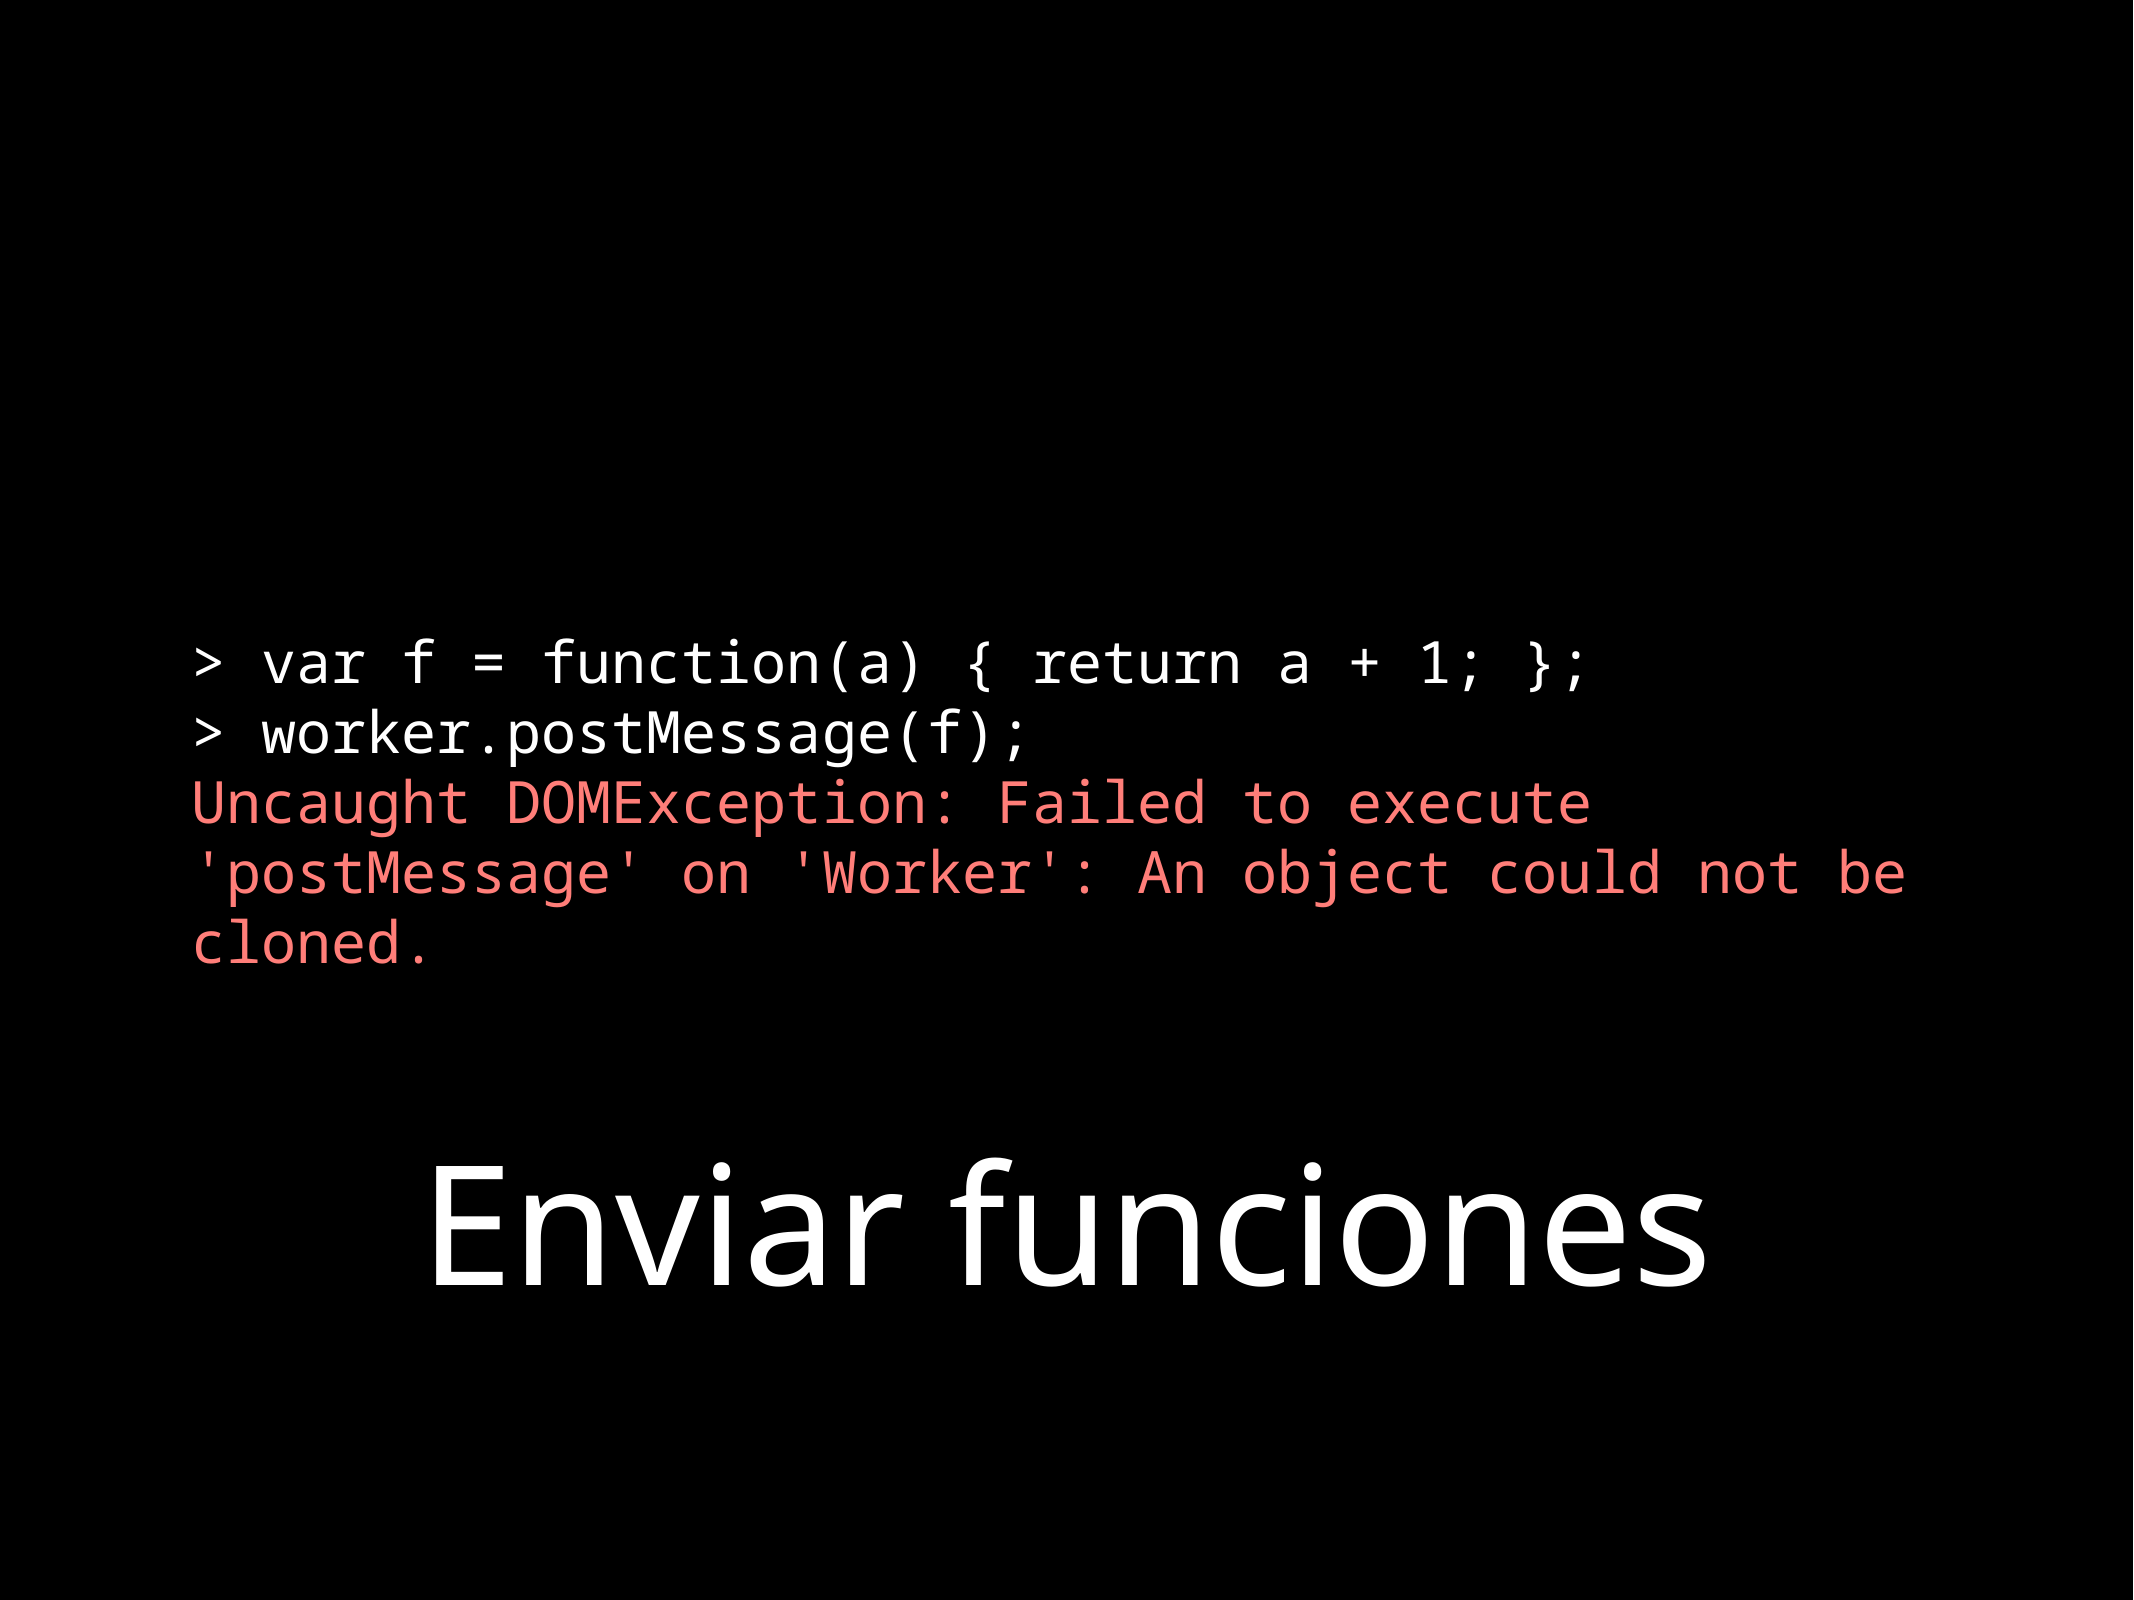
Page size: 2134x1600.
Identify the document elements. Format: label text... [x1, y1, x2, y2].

title Enviar funciones [207, 1101, 1926, 1336]
text_box > var f = function(a) { return a + 1; }; > worker.postMessage(f); Uncaught DOMException: Failed to execute 'postMessage' on 'Worker': An object could not be cloned. [183, 616, 1950, 984]
